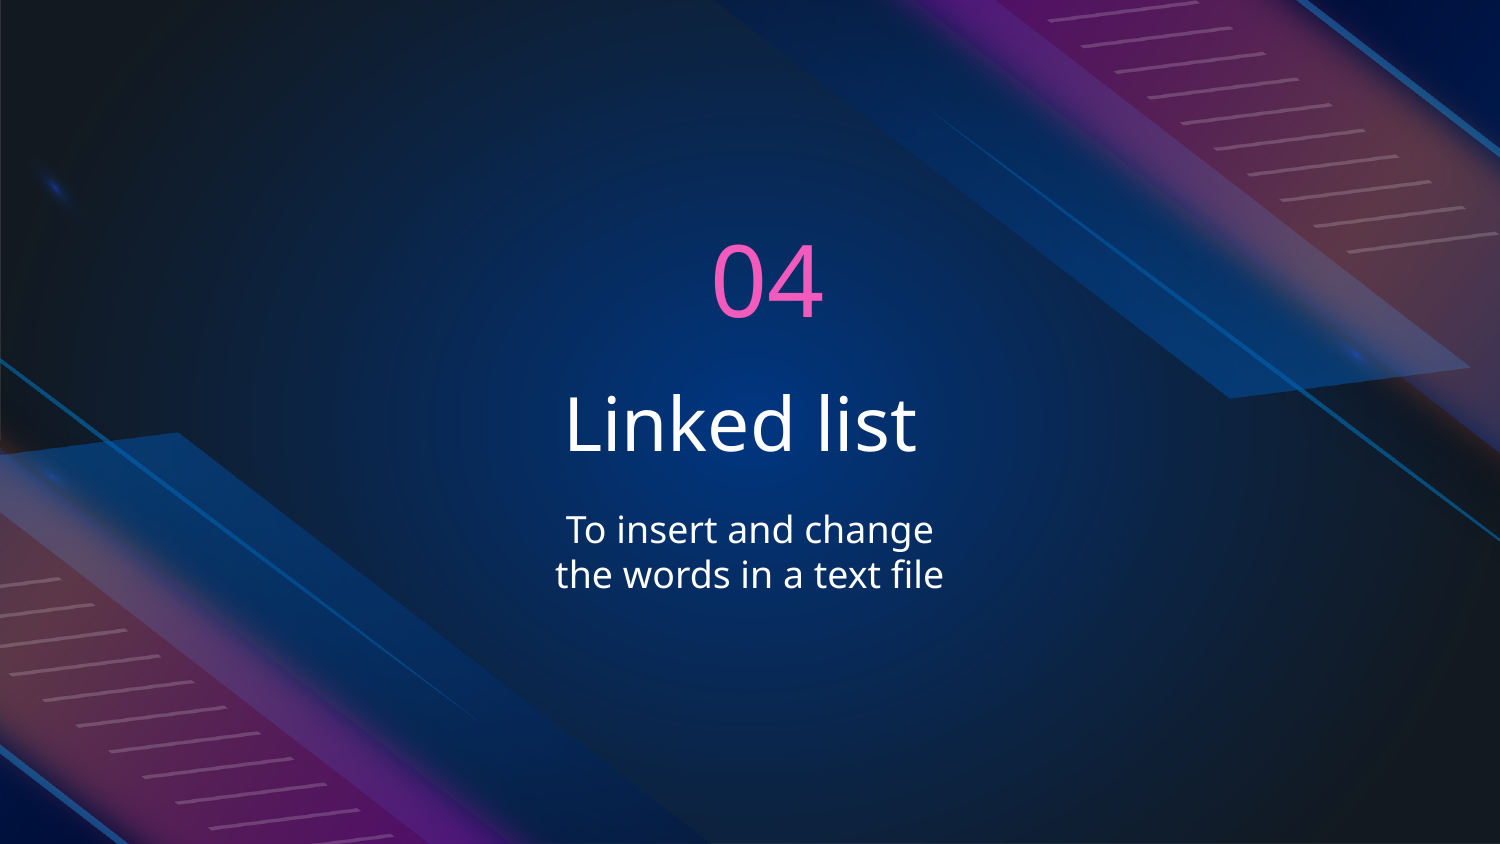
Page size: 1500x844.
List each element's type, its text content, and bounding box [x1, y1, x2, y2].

title Linked list [51, 352, 1449, 491]
subtitle To insert and change the words in a text file [525, 490, 975, 647]
title 04 [565, 205, 906, 352]
picture [0, 0, 1500, 844]
